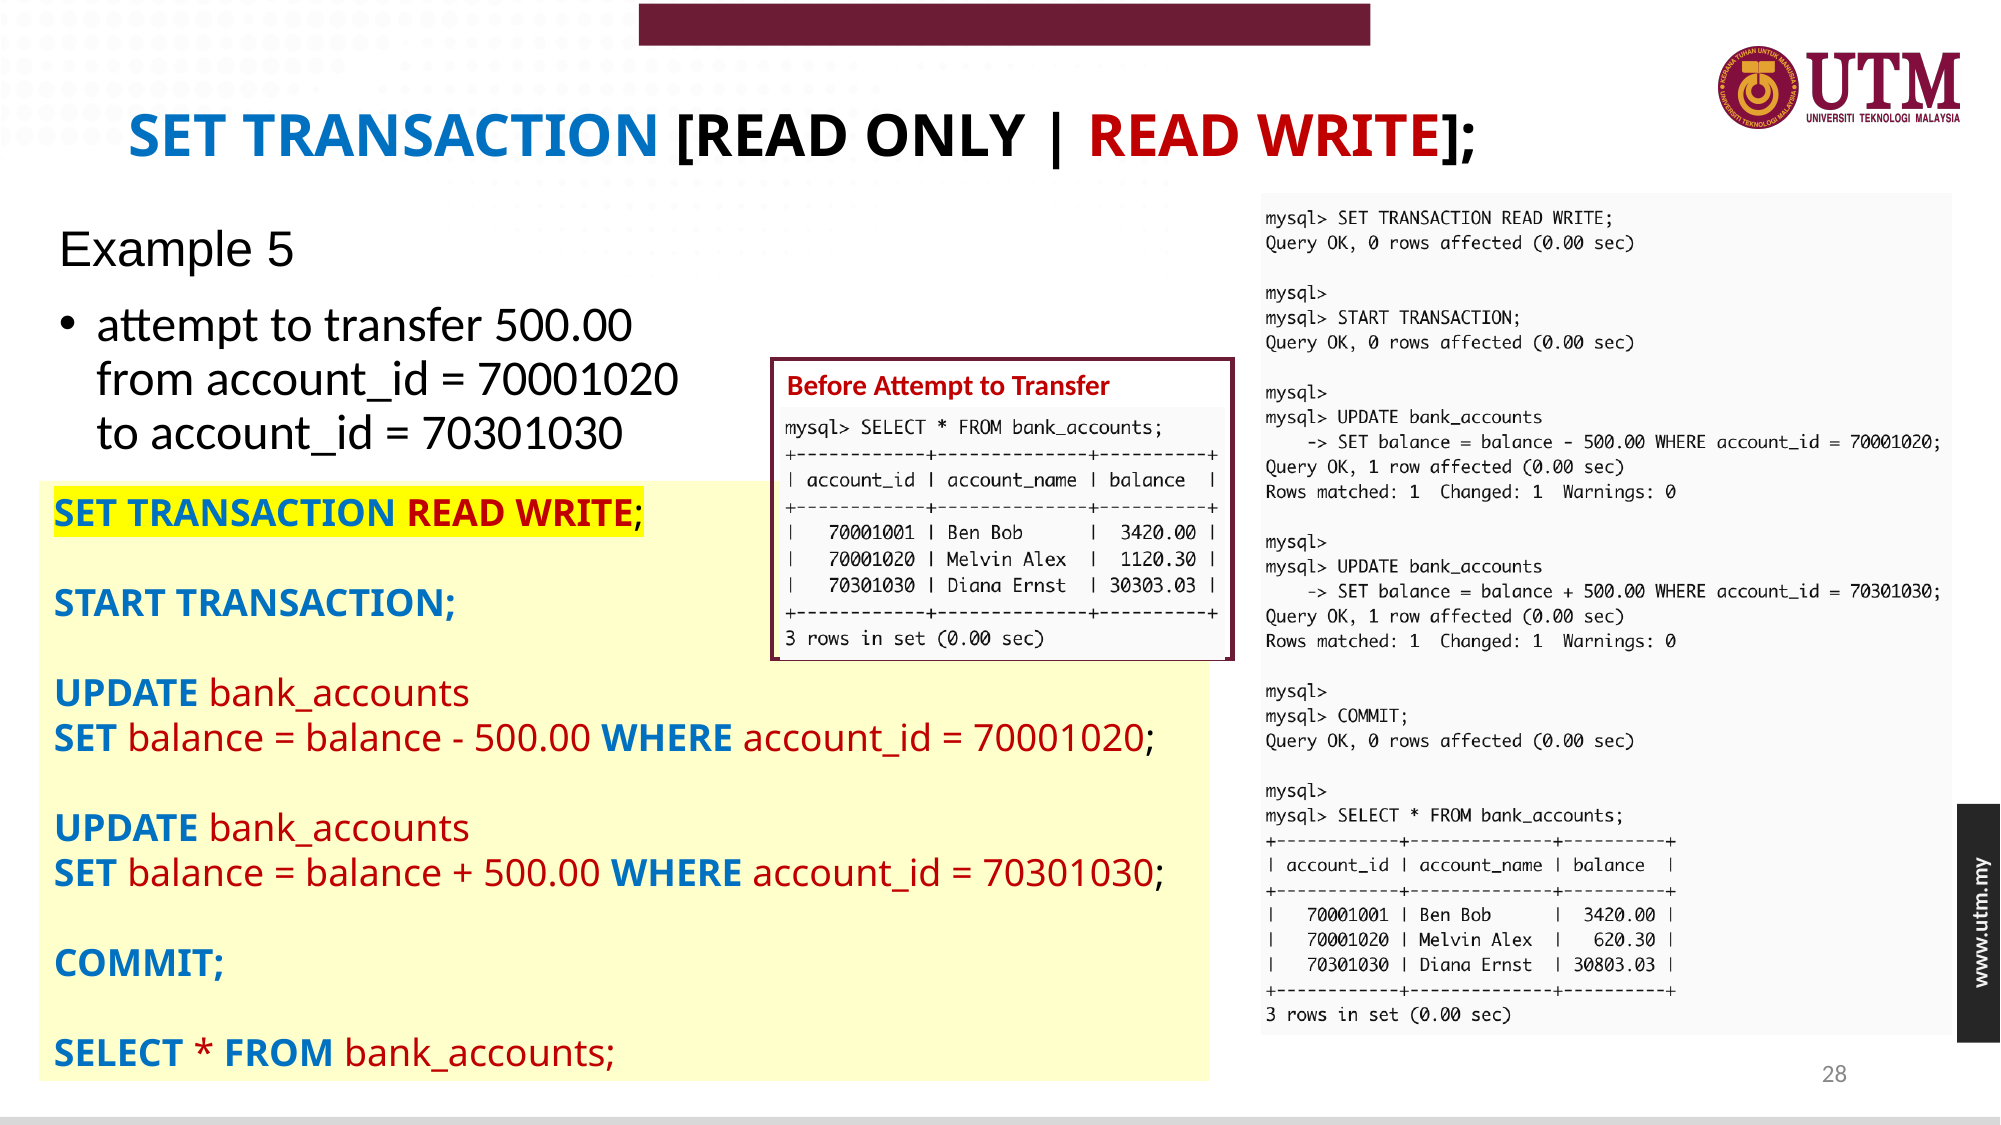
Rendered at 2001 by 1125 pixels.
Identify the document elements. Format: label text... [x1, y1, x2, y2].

picture [1260, 192, 1952, 1035]
text_box Before Attempt to Transfer [772, 358, 1233, 660]
picture [1, 0, 1168, 301]
picture [1718, 46, 1960, 129]
title SET TRANSACTION [READ ONLY | READ WRITE]; [43, 59, 1562, 215]
slide_number ‹#› [1412, 1043, 1863, 1103]
picture [780, 407, 1226, 660]
list Example 5 attempt to transfer 500.00 from account_id = 70001020 to account_id = 70301030 [43, 215, 1255, 954]
text_box SET TRANSACTION READ WRITE; START TRANSACTION; UPDATE bank_accounts SET balance = balance - 500.00 WHERE account_id = 70001020; UPDATE bank_accounts SET balance = balance + 500.00 WHERE account_id = 70301030; COMMIT; SELECT * FROM bank_accounts; [39, 480, 1210, 1081]
list Example 5 attempt to transfer 500.00 from account_id = 70001020 to account_id = 70301030 [1955, 215, 1961, 954]
